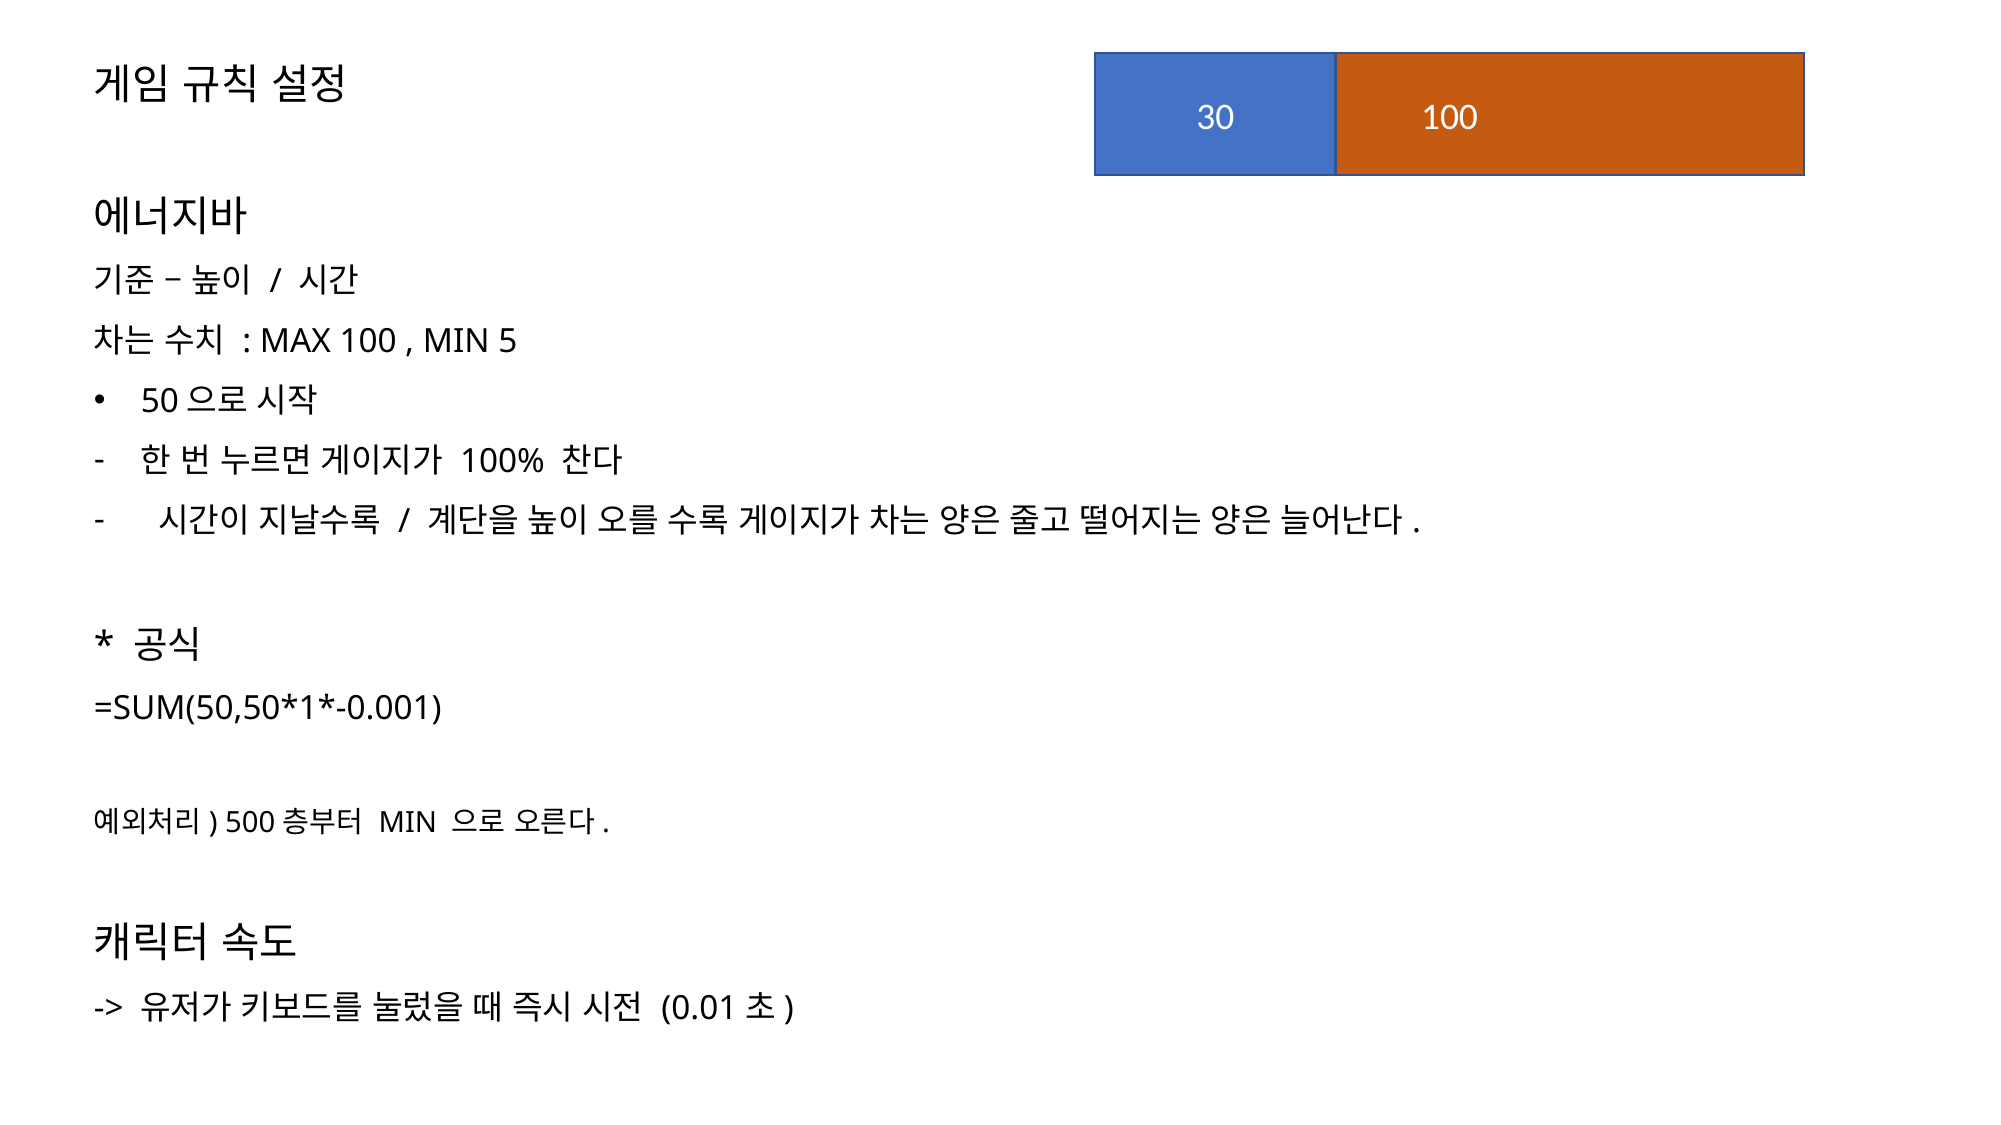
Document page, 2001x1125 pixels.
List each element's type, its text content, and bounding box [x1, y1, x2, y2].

text_box 100 [1337, 52, 1805, 176]
text_box 에너지바 기준 – 높이 / 시간 차는 수치 : MAX 100 , MIN 5 50으로 시작 한 번 누르면 게이지가 100% 찬다 시간이 지날수록 / 계단을 높이 오를 수록 게이지가 차는 양은 줄고 떨어지는 양은 늘어난다. * 공식 =SUM(50,50*1*-0.001) 예외처리) 500층부터 MIN 으로 오른다. 캐릭터 속도 -> 유저가 키보드를 눌렀을 때 즉시 시전 (0.01초) [79, 157, 1866, 1034]
text_box 30 [1094, 52, 1337, 176]
text_box 게임 규칙 설정 [79, 50, 556, 116]
